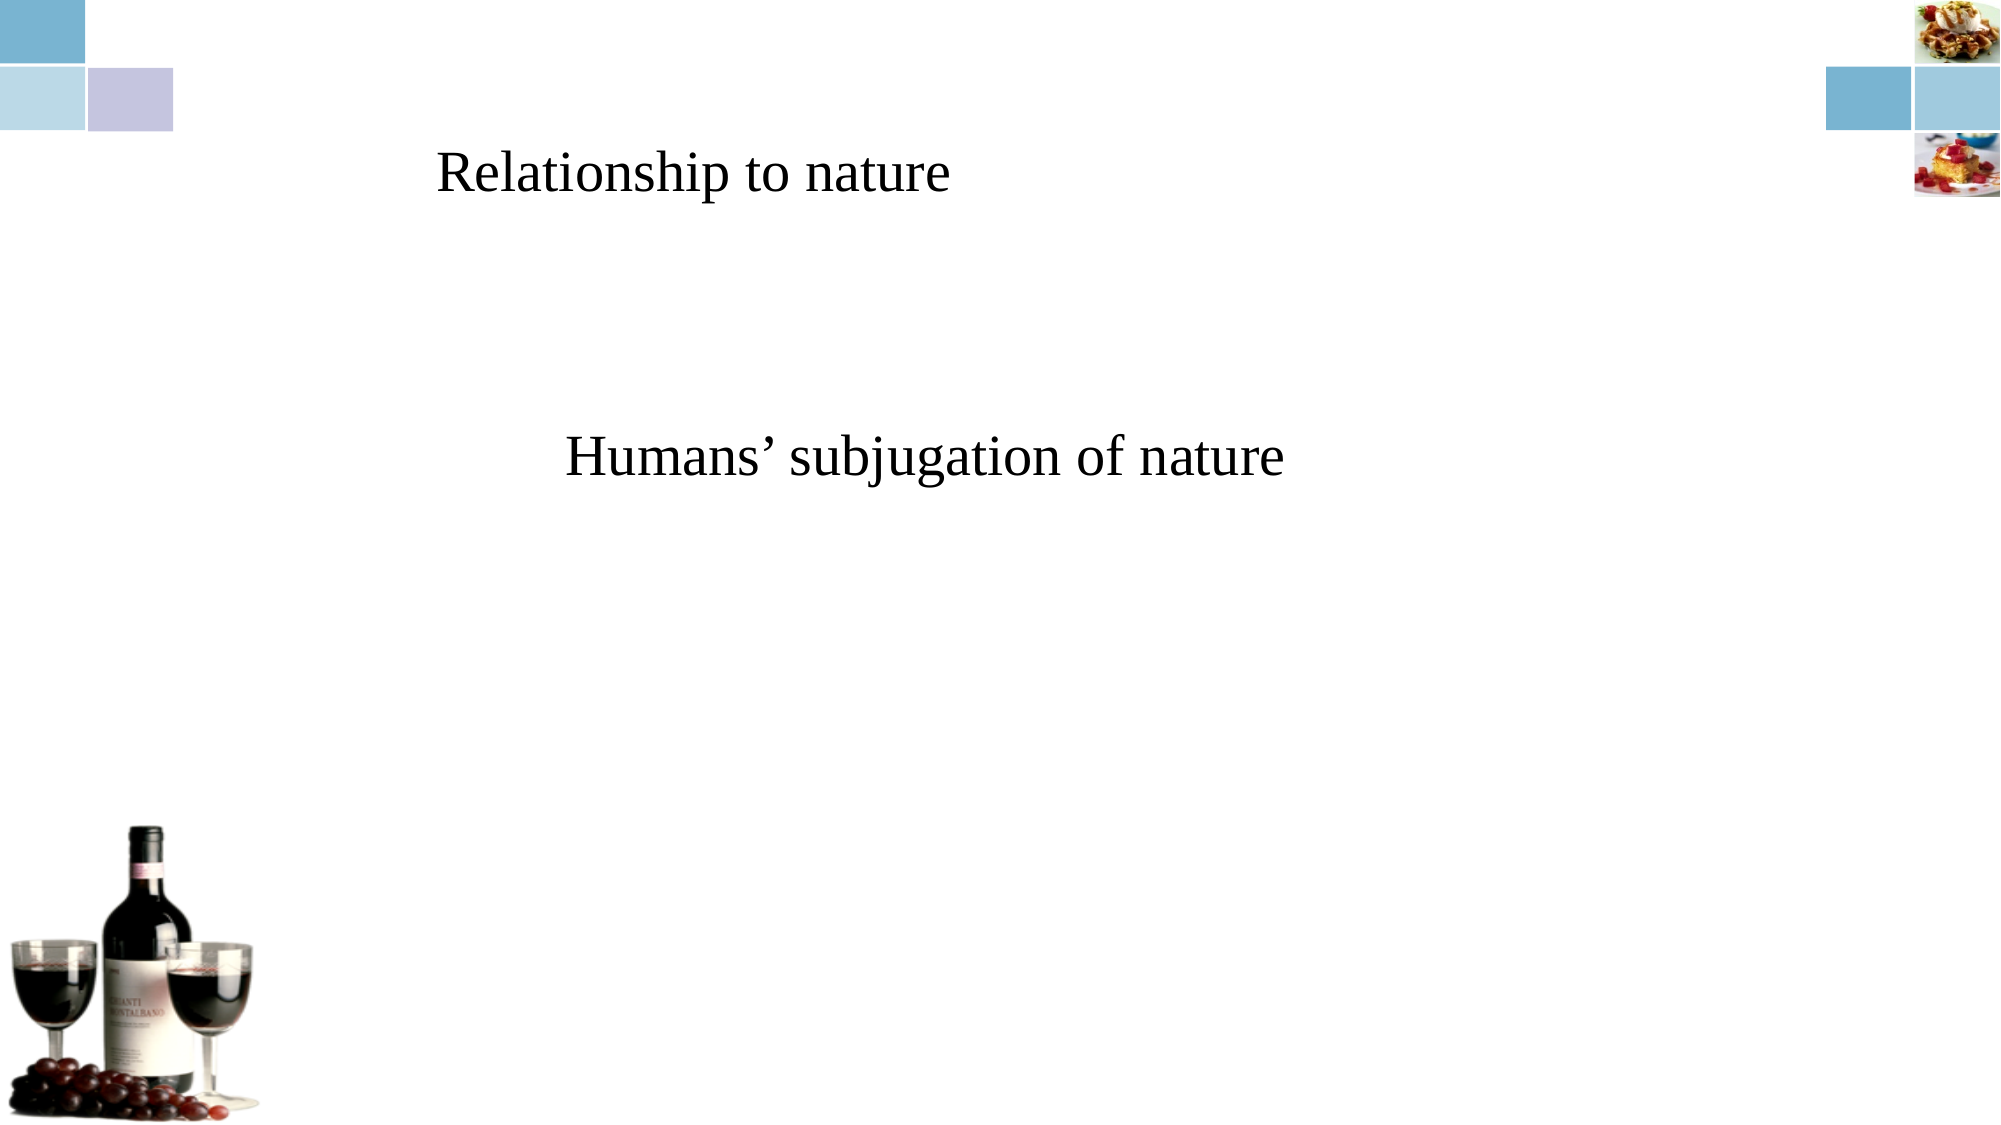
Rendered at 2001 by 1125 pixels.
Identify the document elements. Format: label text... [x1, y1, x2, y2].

text_box Humans’ subjugation of nature [551, 410, 1301, 495]
text_box Relationship to nature [421, 125, 967, 211]
picture [0, 824, 264, 1125]
picture [1914, 133, 2000, 197]
picture [1914, 0, 2000, 63]
